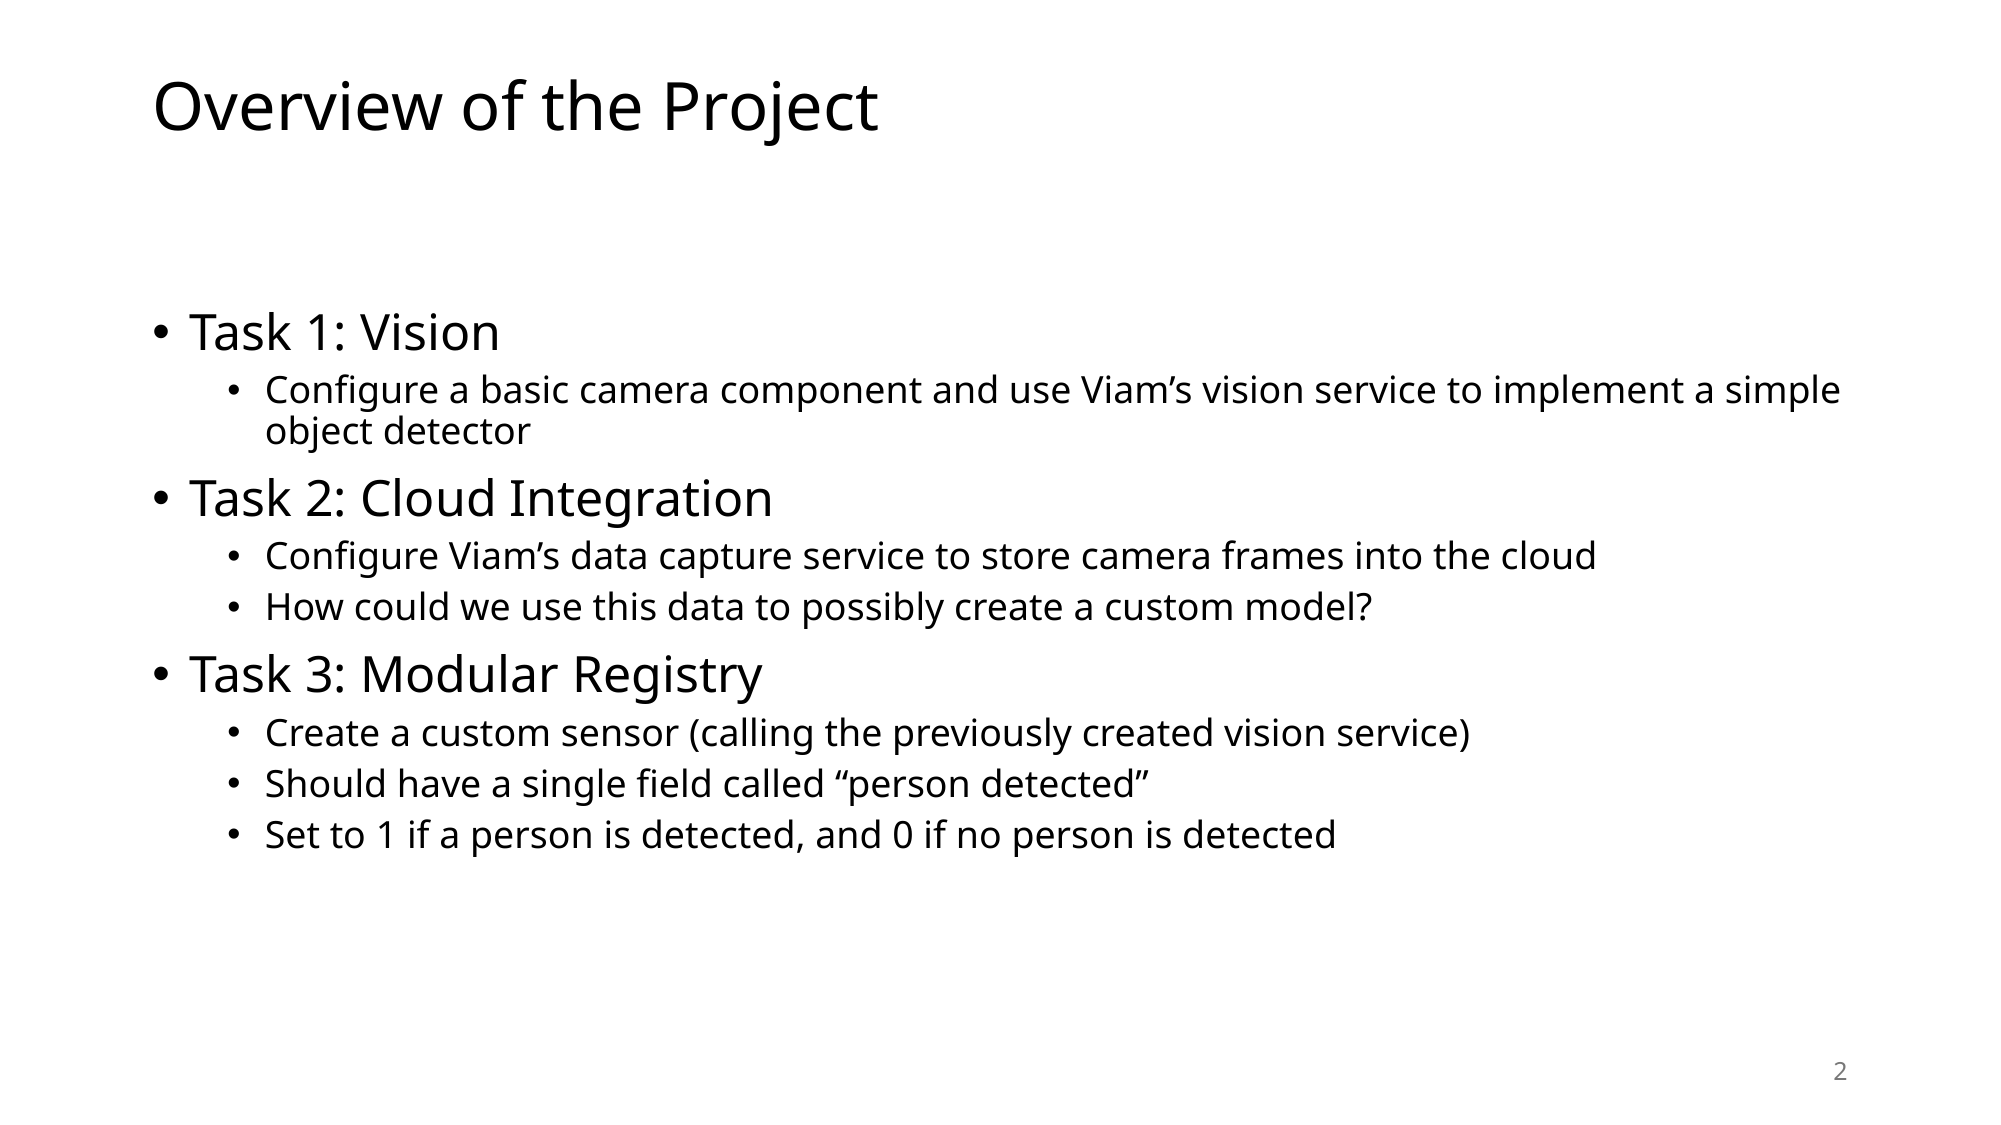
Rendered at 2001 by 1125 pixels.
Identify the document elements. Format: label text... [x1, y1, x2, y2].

title Overview of the Project [137, 0, 1863, 218]
list Task 1: Vision Configure a basic camera component and use Viam’s vision service to implement a simple object detector Task 2: Cloud Integration Configure Viam’s data capture service to store camera frames into the cloud How could we use this data to possibly create a custom model? Task 3: Modular Registry Create a custom sensor (calling the previously created vision service) Should have a single field called “person detected” Set to 1 if a person is detected, and 0 if no person is detected [137, 299, 1863, 1014]
slide_number 2 [1412, 1042, 1863, 1103]
